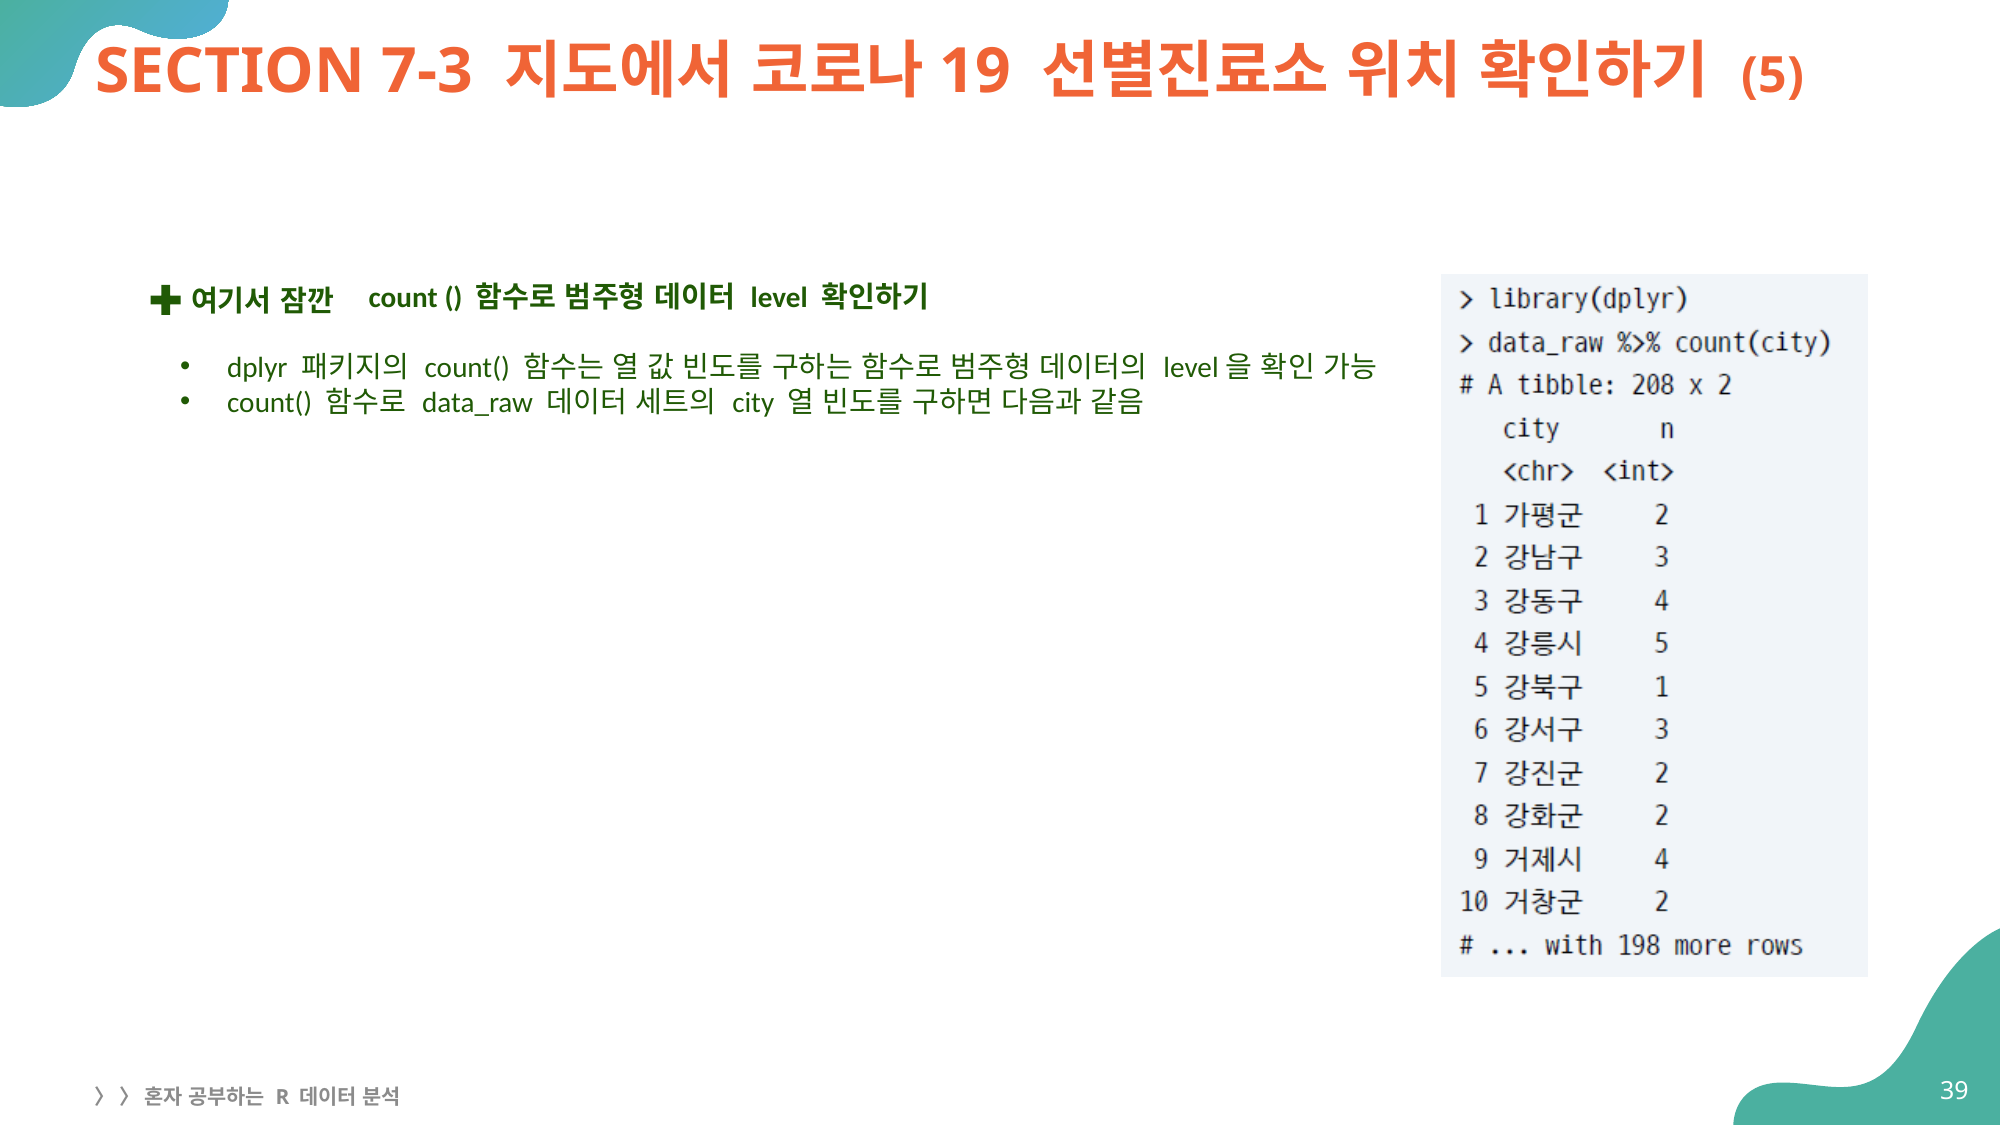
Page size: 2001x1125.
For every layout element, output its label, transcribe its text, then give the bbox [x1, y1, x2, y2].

title SECTION 7-3 지도에서 코로나19 선별진료소 위치 확인하기 (5) [79, 17, 1931, 128]
picture [1441, 274, 1868, 977]
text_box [112, 262, 1573, 436]
footer 〉 〉 혼자 공부하는 R 데이터 분석 [79, 1078, 755, 1114]
slide_number 39 [1917, 1061, 1984, 1122]
